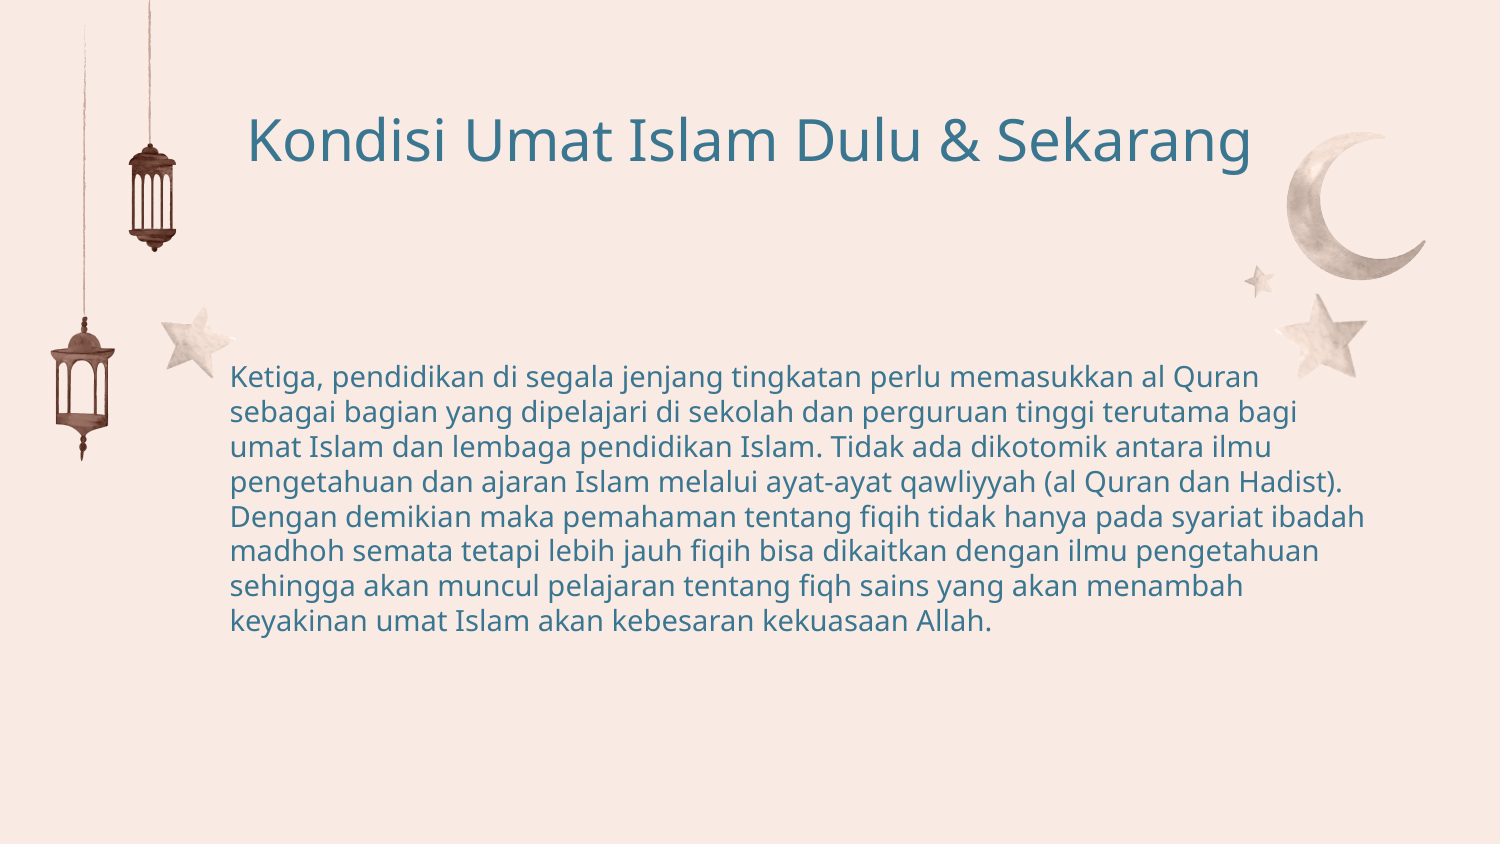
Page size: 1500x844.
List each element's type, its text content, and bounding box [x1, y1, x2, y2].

title Kondisi Umat Islam Dulu & Sekarang [226, 88, 1382, 248]
picture [26, 0, 236, 493]
picture [1240, 67, 1489, 342]
subtitle Ketiga, pendidikan di segala jenjang tingkatan perlu memasukkan al Quran sebagai bagian yang dipelajari di sekolah dan perguruan tinggi terutama bagi umat Islam dan lembaga pendidikan Islam. Tidak ada dikotomik antara ilmu pengetahuan dan ajaran Islam melalui ayat-ayat qawliyyah (al Quran dan Hadist). Dengan demikian maka pemahaman tentang fiqih tidak hanya pada syariat ibadah madhoh semata tetapi lebih jauh fiqih bisa dikaitkan dengan ilmu pengetahuan sehingga akan muncul pelajaran tentang fiqh sains yang akan menambah keyakinan umat Islam akan kebesaran kekuasaan Allah. [214, 342, 1389, 695]
